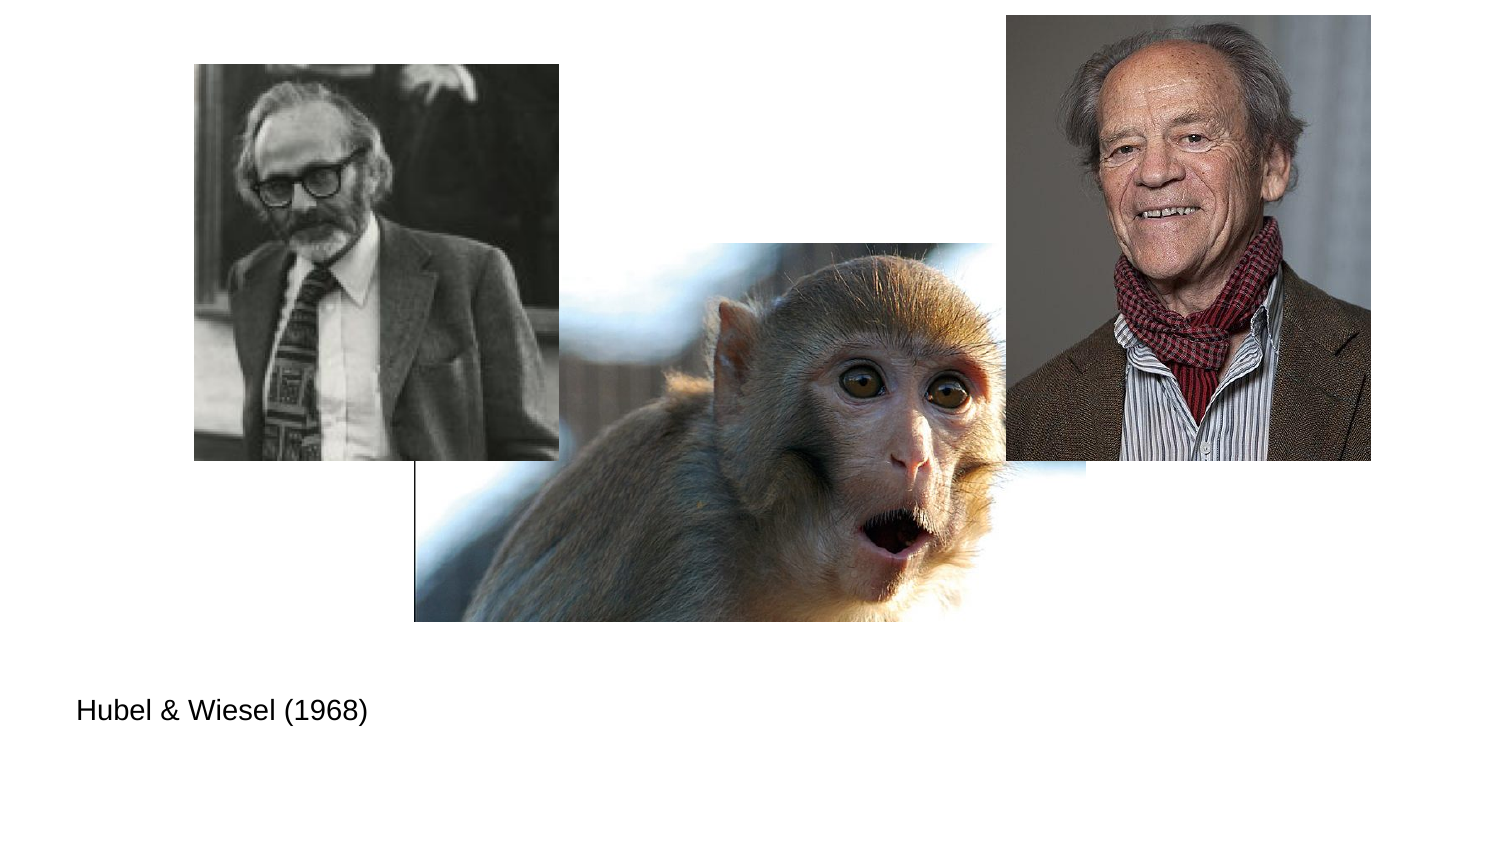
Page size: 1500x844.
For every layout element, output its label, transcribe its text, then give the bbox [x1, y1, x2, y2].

text_box Hubel & Wiesel (1968) [61, 676, 629, 824]
picture [193, 15, 1371, 622]
